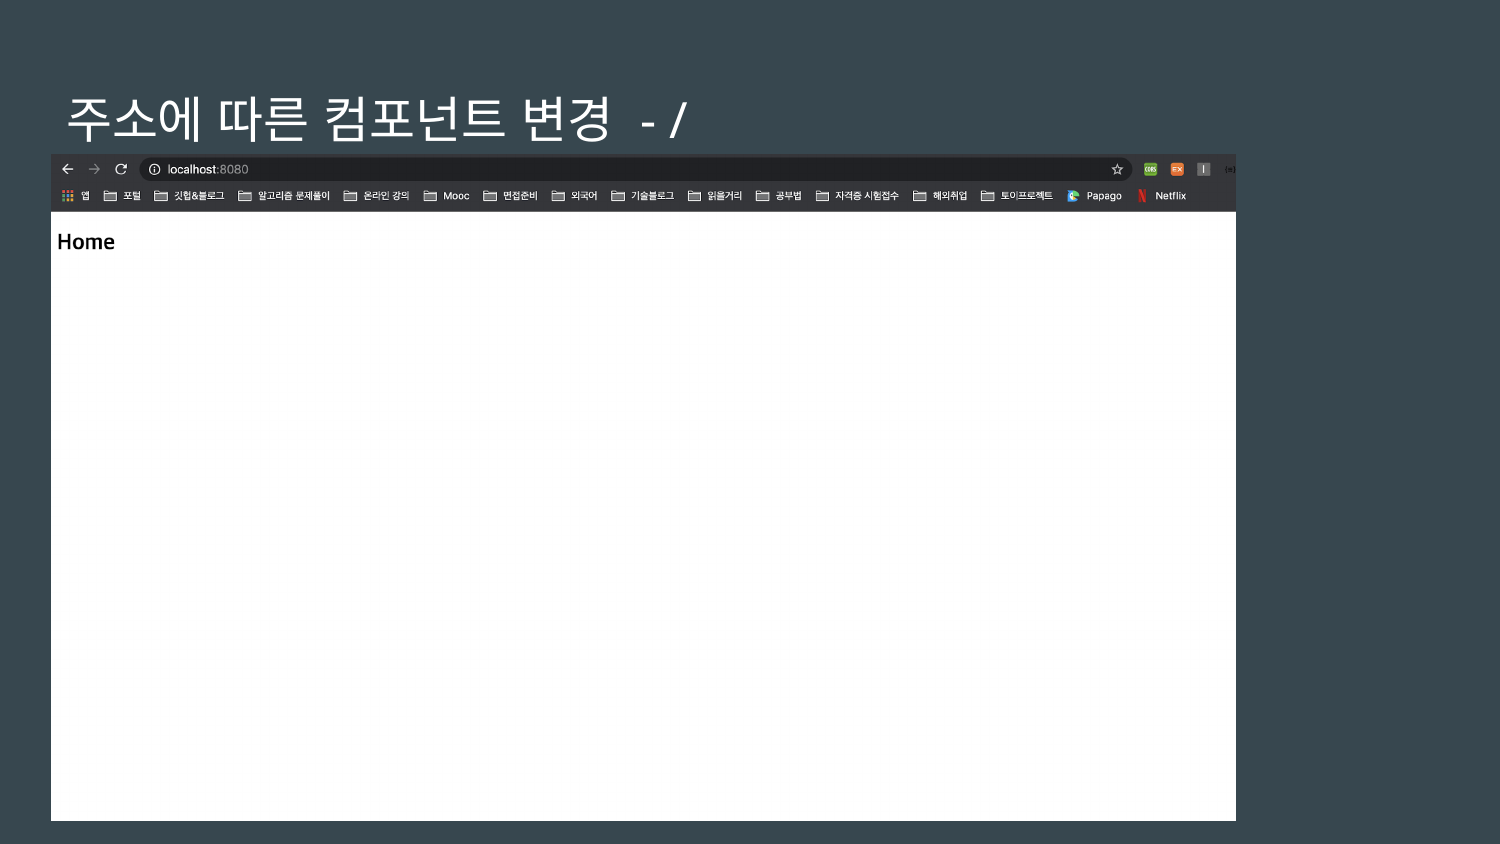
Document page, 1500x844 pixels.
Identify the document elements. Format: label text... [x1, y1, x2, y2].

picture [50, 154, 1236, 821]
title 주소에 따른 컴포넌트 변경 - / [51, 40, 1431, 164]
